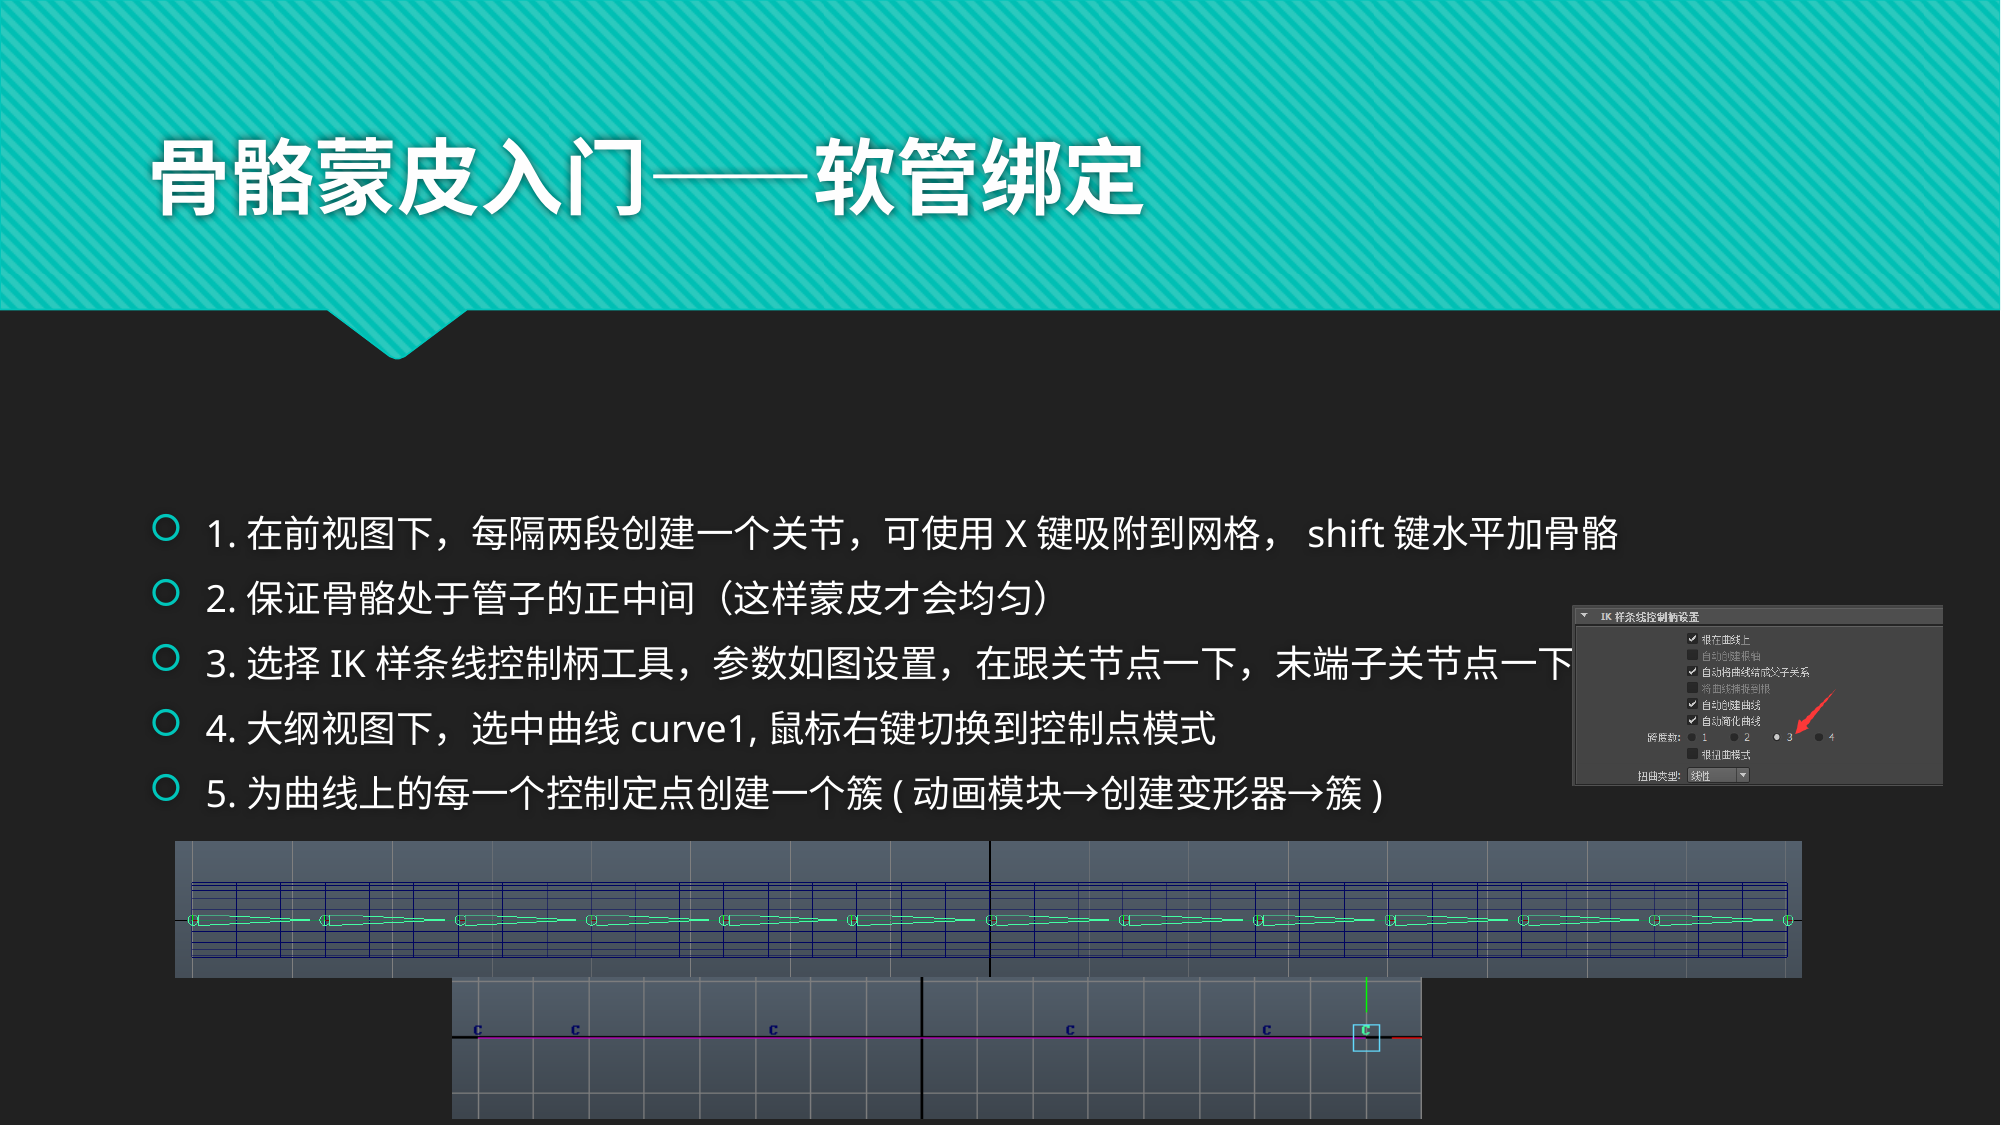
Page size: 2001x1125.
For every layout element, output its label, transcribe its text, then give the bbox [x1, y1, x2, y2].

title 骨骼蒙皮入门——软管绑定 [132, 73, 1868, 233]
list 1.在前视图下，每隔两段创建一个关节，可使用X键吸附到网格，shift键水平加骨骼 2.保证骨骼处于管子的正中间（这样蒙皮才会均匀） 3.选择IK样条线控制柄工具，参数如图设置，在跟关节点一下，末端子关节点一下 4.大纲视图下，选中曲线curve1,鼠标右键切换到控制点模式 5.为曲线上的每一个控制定点创建一个簇(动画模块→创建变形器→簇) [134, 364, 1866, 962]
picture [1572, 605, 1943, 786]
picture [175, 841, 1802, 1119]
